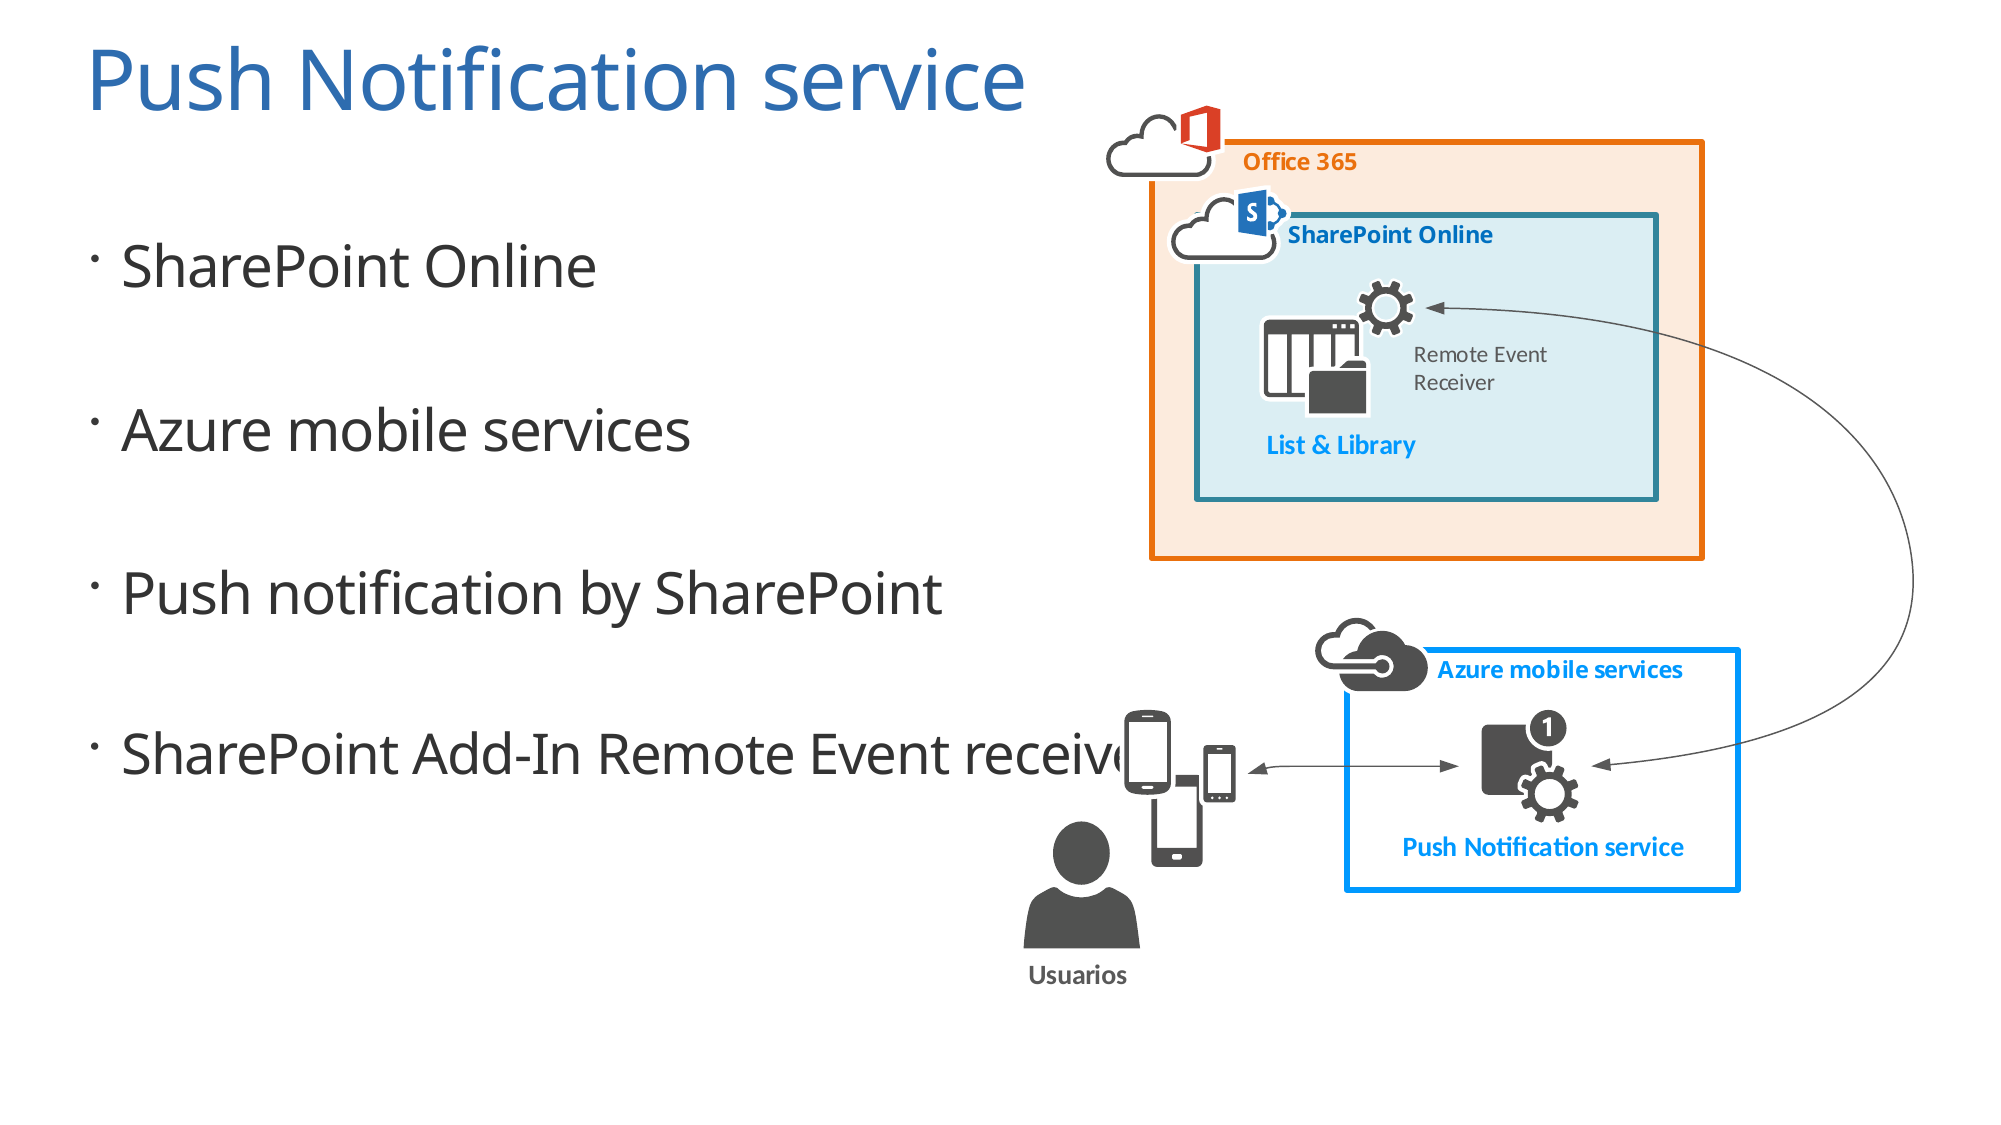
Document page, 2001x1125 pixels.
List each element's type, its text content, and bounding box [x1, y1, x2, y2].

list SharePoint Online Azure mobile services Push notification by SharePoint SharePoint Add-In Remote Event receiver [85, 237, 1009, 953]
picture [1009, 98, 1915, 1006]
title Push Notification service [85, 37, 1915, 161]
